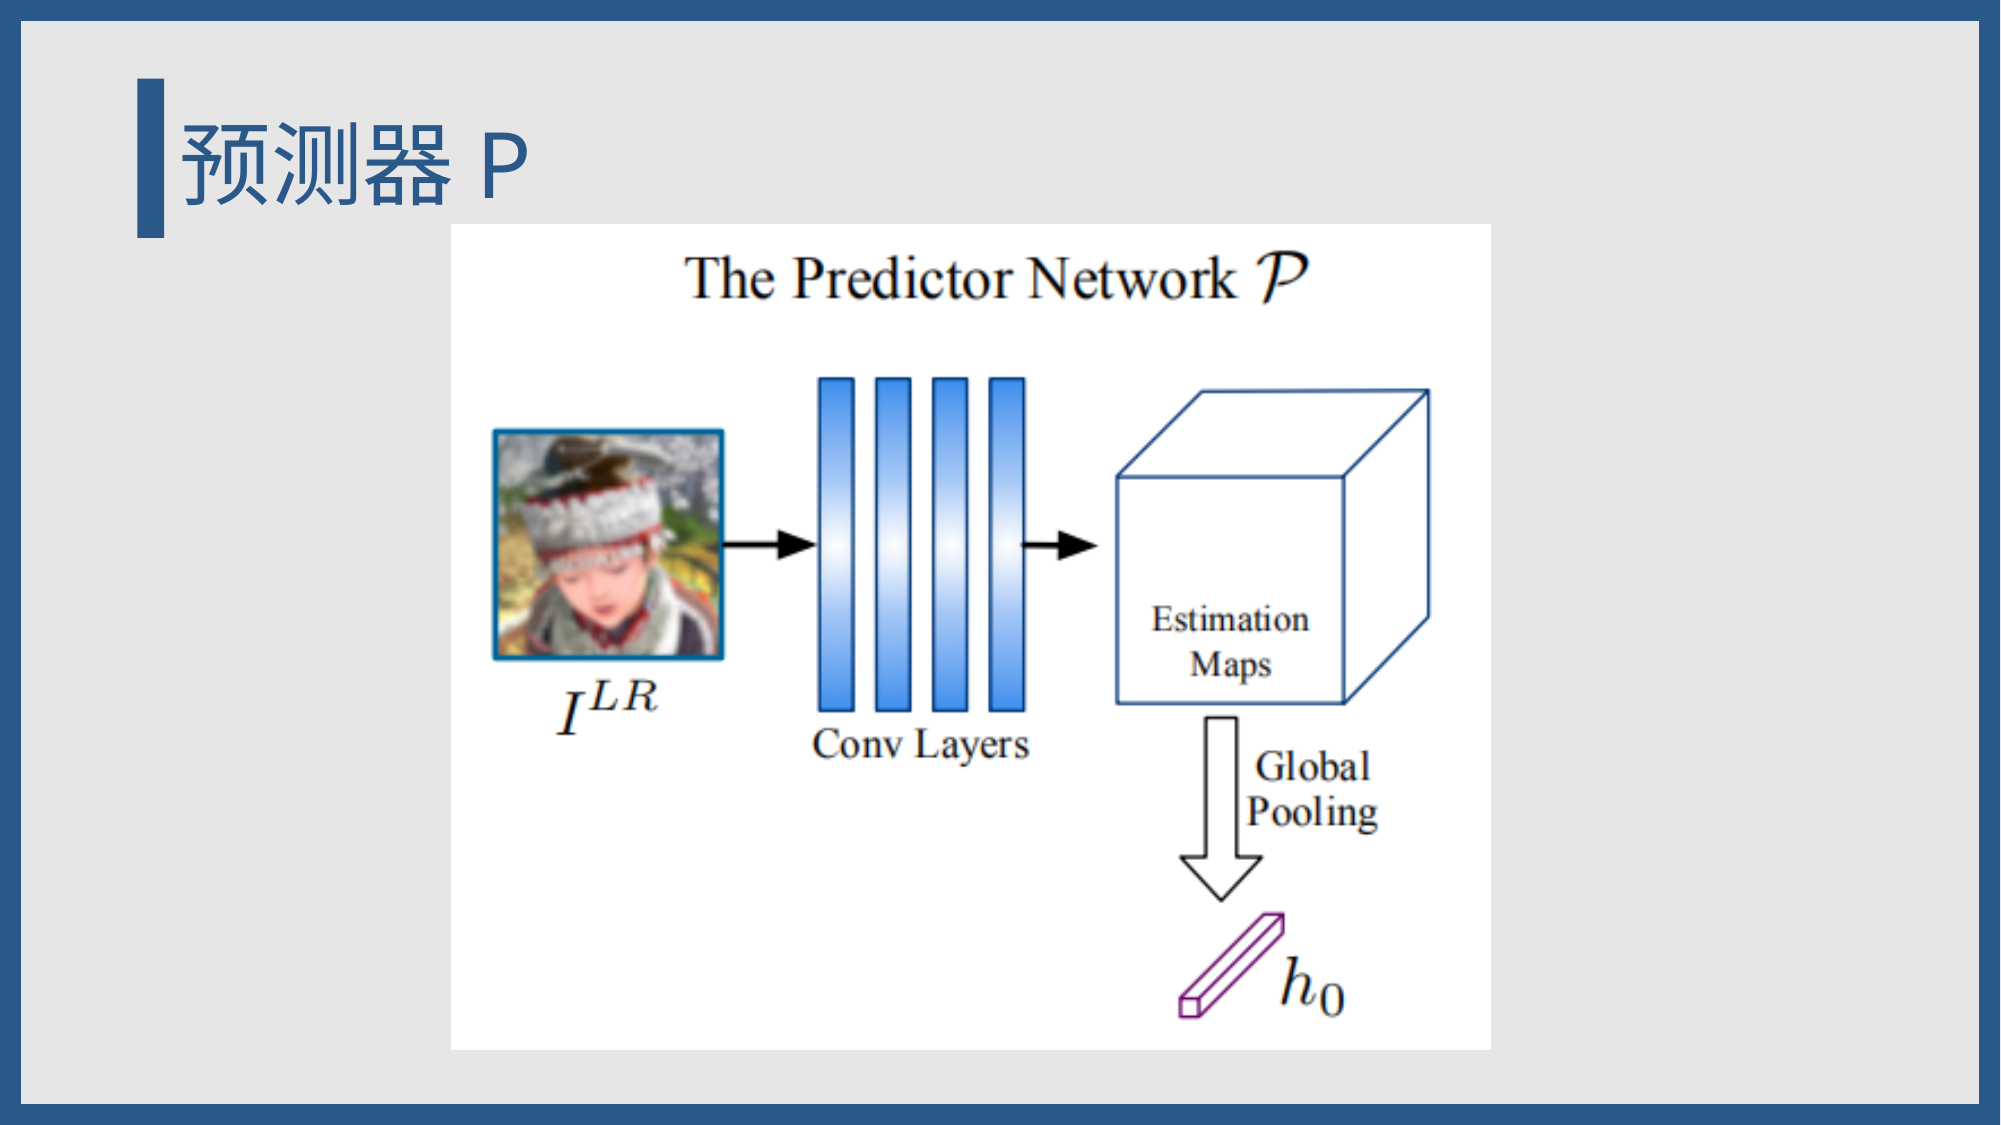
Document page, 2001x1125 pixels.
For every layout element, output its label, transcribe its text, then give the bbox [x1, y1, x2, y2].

title 预测器P [164, 59, 1863, 278]
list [451, 224, 1491, 1050]
